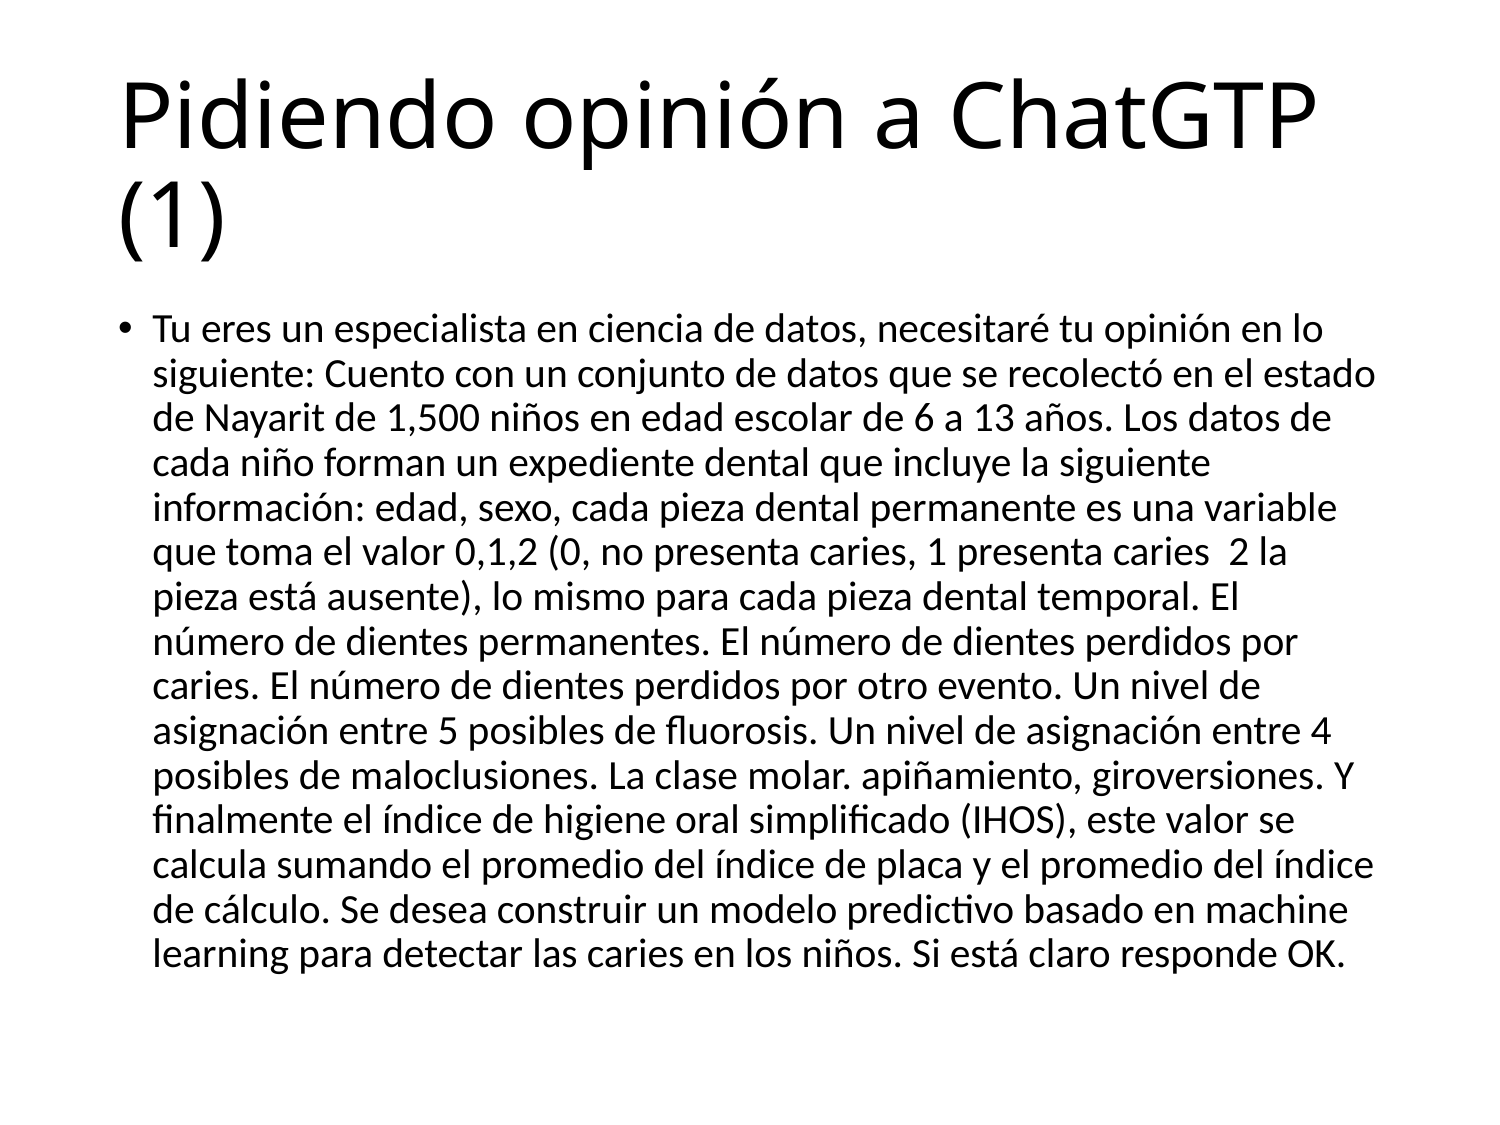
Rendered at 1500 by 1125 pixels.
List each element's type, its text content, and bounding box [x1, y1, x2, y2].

title Pidiendo opinión a ChatGTP (1) [103, 59, 1397, 278]
list Tu eres un especialista en ciencia de datos, necesitaré tu opinión en lo siguiente: Cuento con un conjunto de datos que se recolectó en el estado de Nayarit de 1,500 niños en edad escolar de 6 a 13 años. Los datos de cada niño forman un expediente dental que incluye la siguiente información: edad, sexo, cada pieza dental permanente es una variable que toma el valor 0,1,2 (0, no presenta caries, 1 presenta caries 2 la pieza está ausente), lo mismo para cada pieza dental temporal. El número de dientes permanentes. El número de dientes perdidos por caries. El número de dientes perdidos por otro evento. Un nivel de asignación entre 5 posibles de fluorosis. Un nivel de asignación entre 4 posibles de maloclusiones. La clase molar. apiñamiento, giroversiones. Y finalmente el índice de higiene oral simplificado (IHOS), este valor se calcula sumando el promedio del índice de placa y el promedio del índice de cálculo. Se desea construir un modelo predictivo basado en machine learning para detectar las caries en los niños. Si está claro responde OK. [103, 299, 1397, 1014]
